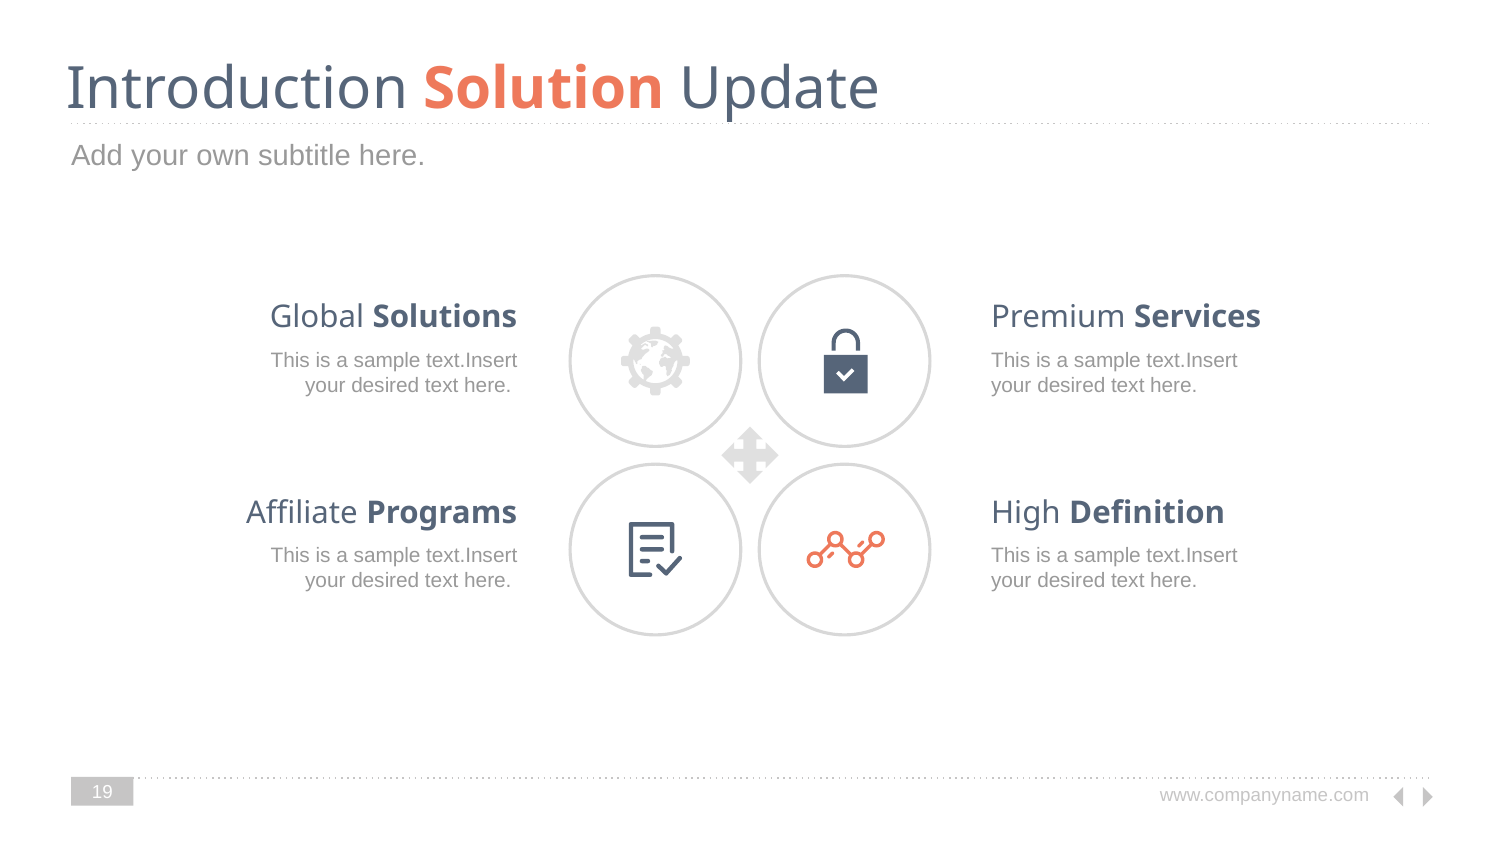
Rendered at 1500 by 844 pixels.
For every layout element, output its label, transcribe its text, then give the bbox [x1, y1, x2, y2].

text_box [721, 426, 779, 484]
text_box [759, 464, 930, 635]
title Introduction Solution Update [51, 35, 1449, 112]
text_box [620, 326, 690, 396]
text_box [975, 290, 1281, 408]
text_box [227, 486, 533, 604]
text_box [823, 328, 868, 394]
text_box Add your own subtitle here. [56, 128, 1454, 181]
slide_number 19 [71, 776, 134, 806]
text_box [570, 464, 741, 635]
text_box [227, 290, 533, 408]
text_box [656, 555, 683, 576]
text_box [628, 522, 675, 577]
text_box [975, 486, 1281, 604]
text_box [570, 275, 741, 447]
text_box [806, 530, 886, 569]
text_box [759, 275, 930, 447]
